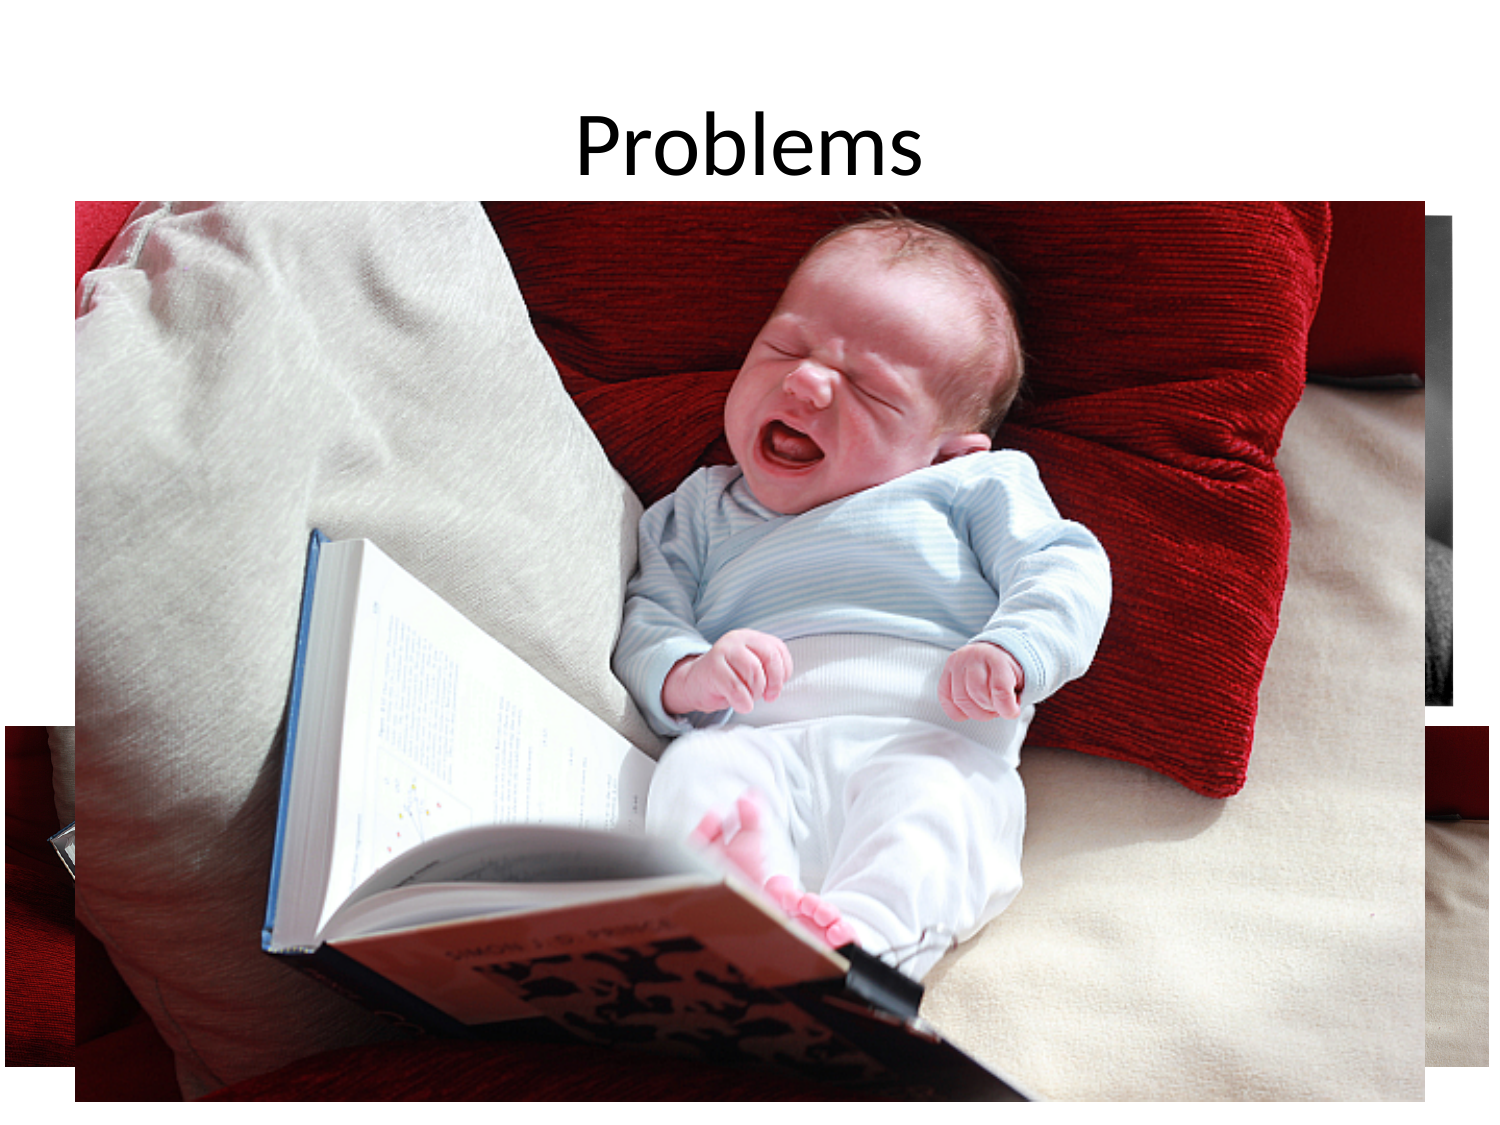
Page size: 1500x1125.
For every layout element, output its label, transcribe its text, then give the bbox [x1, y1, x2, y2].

title Problems [74, 44, 1426, 201]
picture [5, 201, 1489, 1102]
